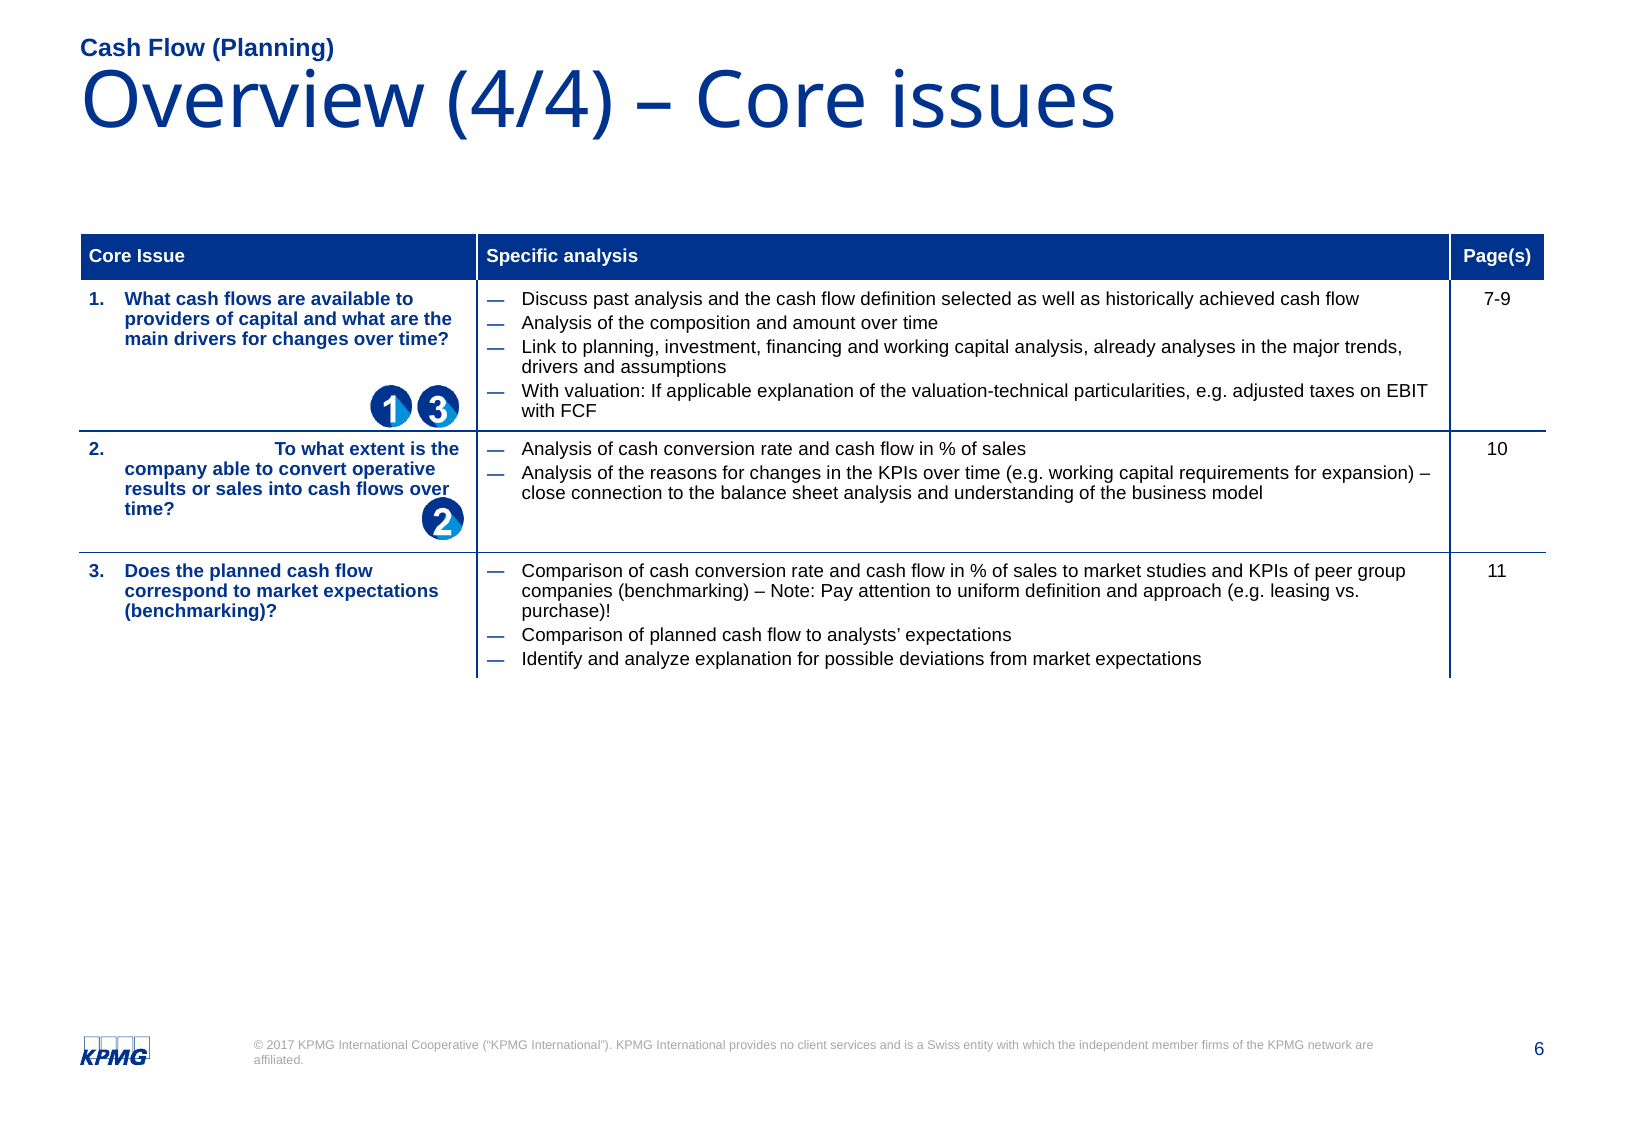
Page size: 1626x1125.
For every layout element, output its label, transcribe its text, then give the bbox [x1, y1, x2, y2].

list Cash Flow (Planning) [80, 33, 1490, 62]
table_cell Analysis of cash conversion rate and cash flow in % of sales Analysis of the reasons for changes in the KPIs over time (e.g. working capital requirements for expansion) – close connection to the balance sheet analysis and understanding of the business model [478, 432, 1449, 552]
table_header Specific analysis [478, 234, 1449, 280]
table_cell Discuss past analysis and the cash flow definition selected as well as historically achieved cash flow Analysis of the composition and amount over time Link to planning, investment, financing and working capital analysis, already analyses in the major trends, drivers and assumptions With valuation: If applicable explanation of the valuation-technical particularities, e.g. adjusted taxes on EBIT with FCF [478, 281, 1449, 430]
table_header Core Issue [81, 234, 476, 280]
table_cell 10 [1451, 432, 1544, 552]
table_cell 7-9 [1451, 281, 1544, 430]
picture [358, 374, 471, 453]
title Overview (4/4) – Core issues [80, 74, 1545, 193]
picture [409, 486, 476, 566]
table_cell What cash flows are available to providers of capital and what are the main drivers for changes over time? [81, 281, 476, 430]
table_header Page(s) [1451, 234, 1544, 280]
table_cell 2. To what extent is the company able to convert operative results or sales into cash flows over time? [81, 432, 476, 552]
table_cell Comparison of cash conversion rate and cash flow in % of sales to market studies and KPIs of peer group companies (benchmarking) – Note: Pay attention to uniform definition and approach (e.g. leasing vs. purchase)! Comparison of planned cash flow to analysts’ expectations Identify and analyze explanation for possible deviations from market expectations [478, 553, 1449, 678]
table_cell Does the planned cash flow correspond to market expectations (benchmarking)? [81, 553, 476, 678]
table_cell 11 [1451, 553, 1544, 678]
